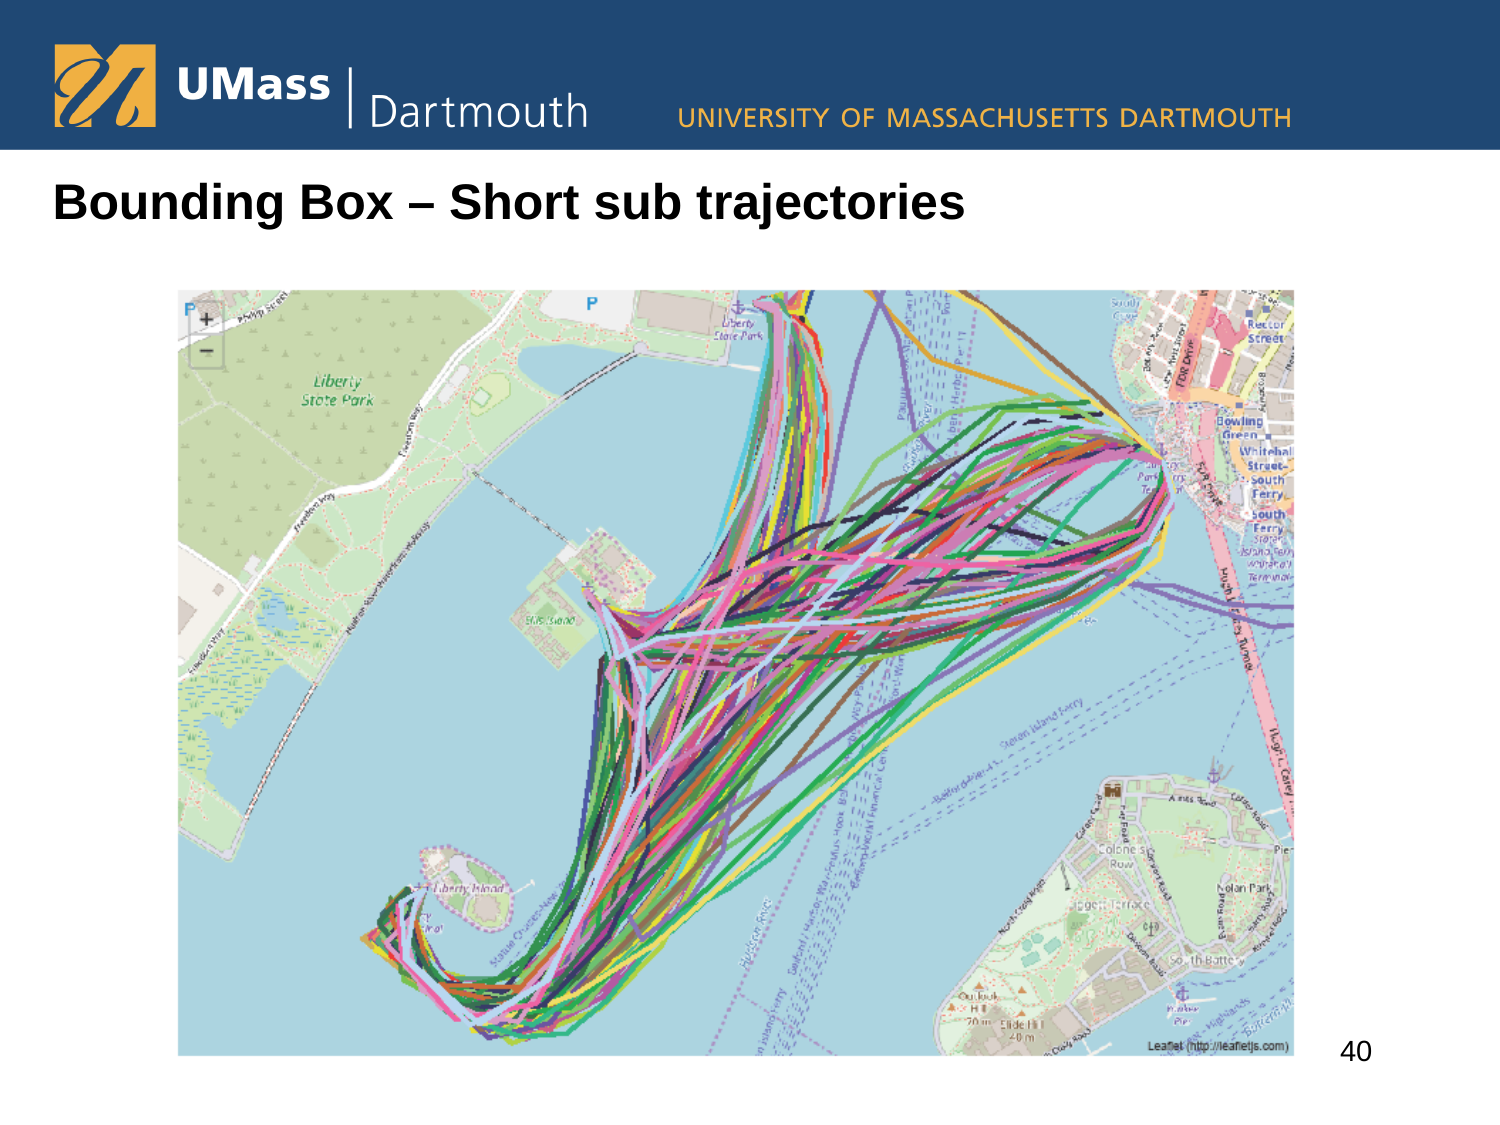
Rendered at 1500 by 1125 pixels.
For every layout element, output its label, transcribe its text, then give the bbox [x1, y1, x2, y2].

slide_number 40 [1336, 1024, 1388, 1101]
picture [0, 0, 1500, 150]
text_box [137, 249, 1334, 1096]
title Bounding Box – Short sub trajectories [0, 162, 1463, 238]
